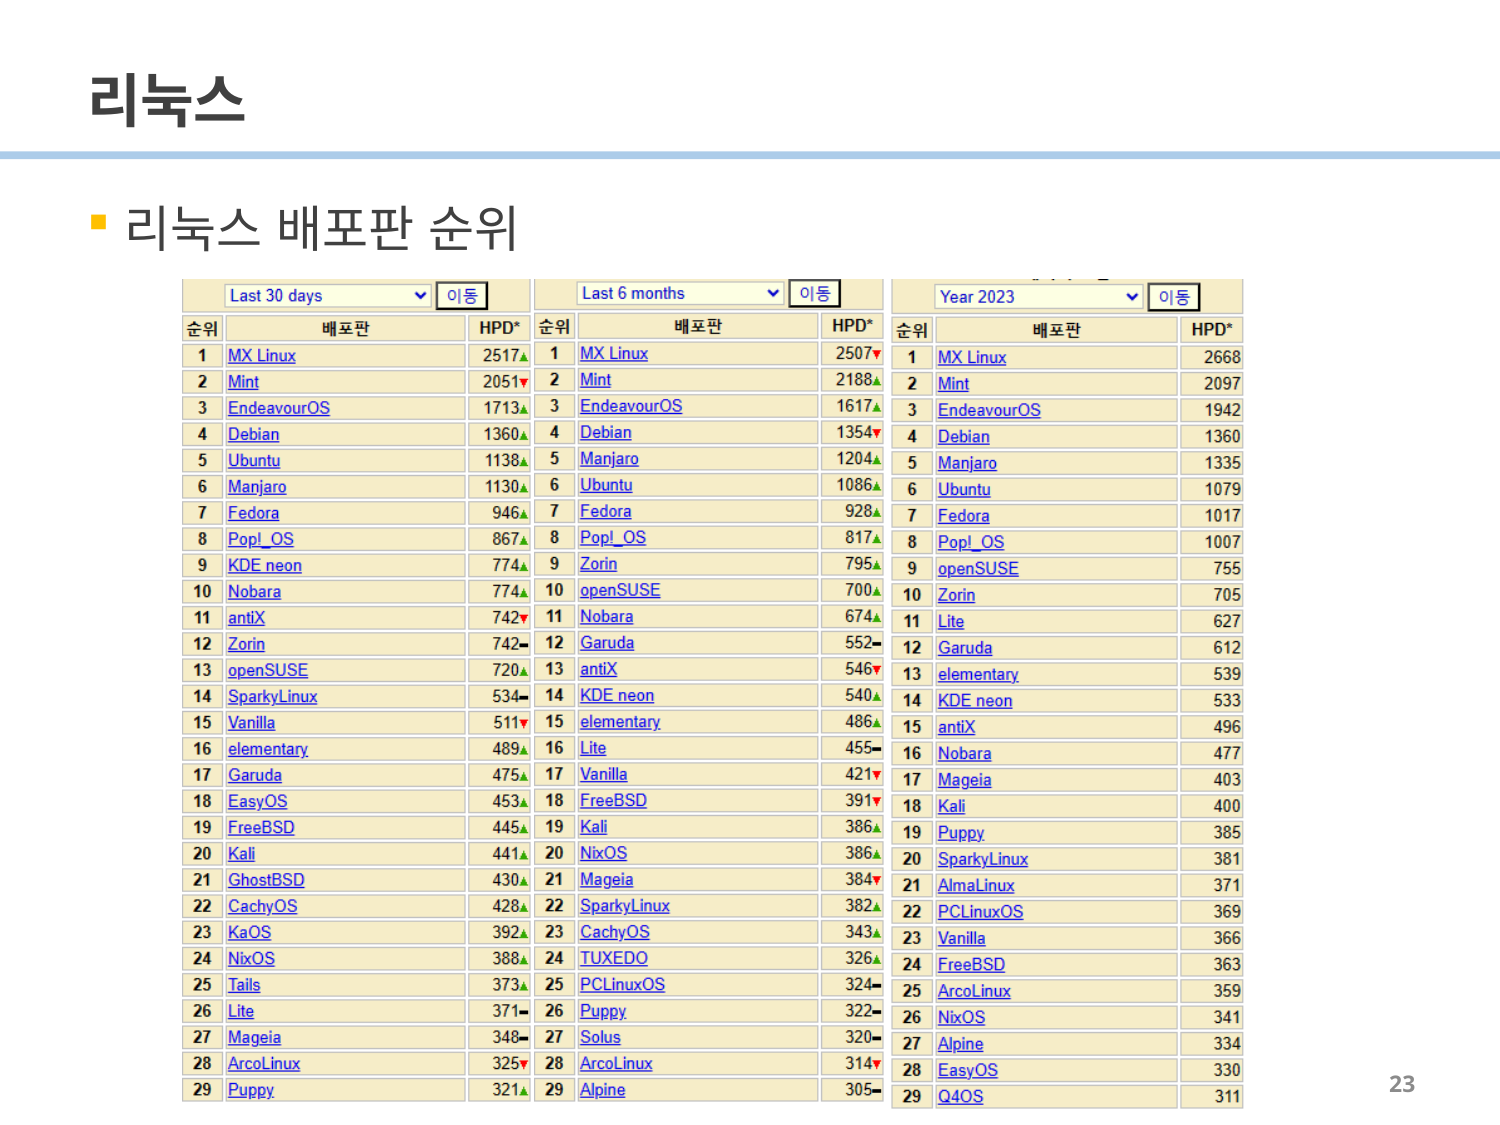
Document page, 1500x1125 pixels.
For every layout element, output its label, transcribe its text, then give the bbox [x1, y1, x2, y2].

slide_number 23 [1246, 1067, 1431, 1103]
picture [182, 279, 532, 1103]
picture [534, 279, 1246, 1110]
title 리눅스 [72, 22, 1431, 144]
list 리눅스 배포판 순위 [72, 196, 1431, 1053]
